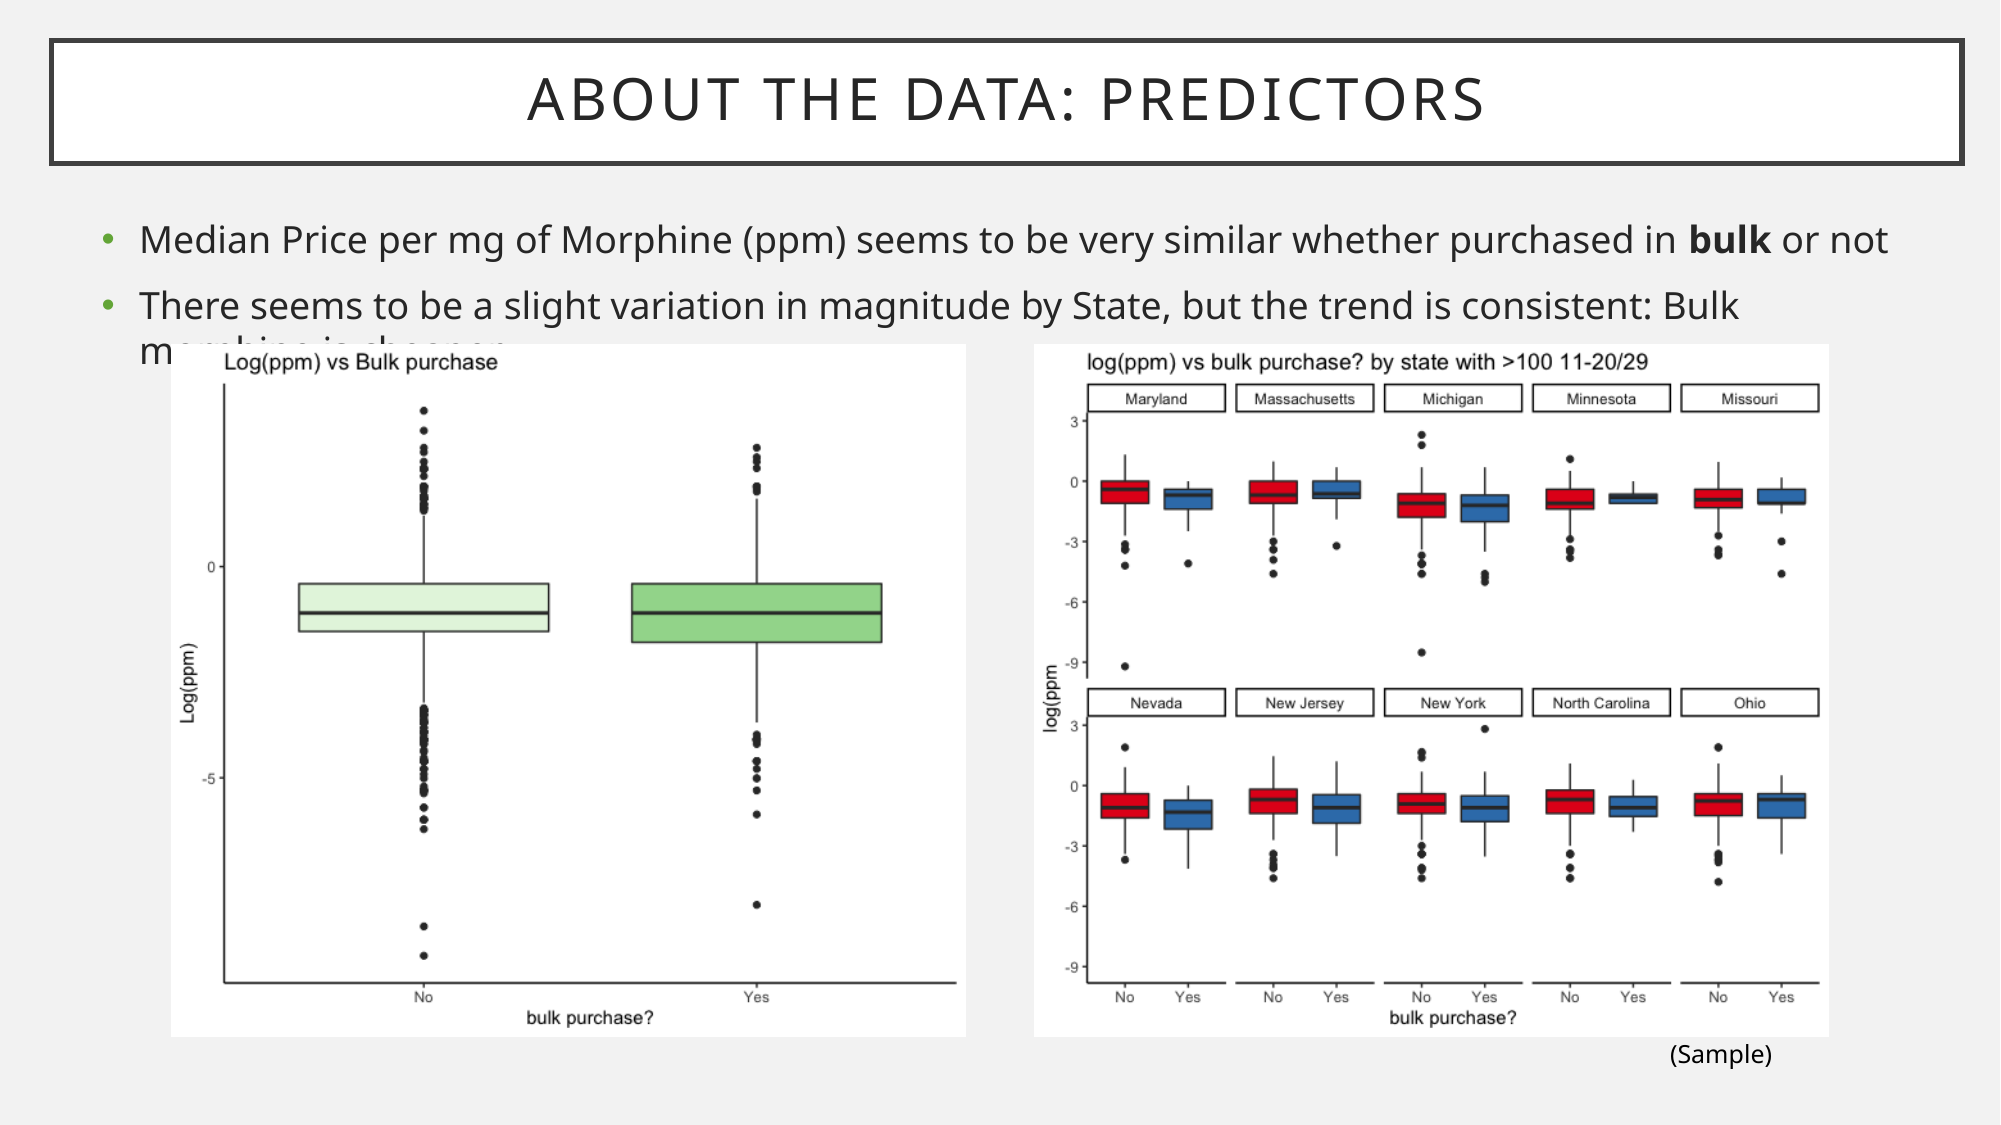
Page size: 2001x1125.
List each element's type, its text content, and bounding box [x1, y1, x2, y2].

text_box (Sample) [1555, 1037, 1787, 1077]
text_box Median Price per mg of Morphine (ppm) seems to be very similar whether purchased in bulk or not There seems to be a slight variation in magnitude by State, but the trend is consistent: Bulk morphine is cheaper [86, 208, 1914, 1062]
title About the data: predictors [49, 38, 1965, 166]
picture [1034, 344, 1829, 1037]
picture [171, 344, 966, 1037]
